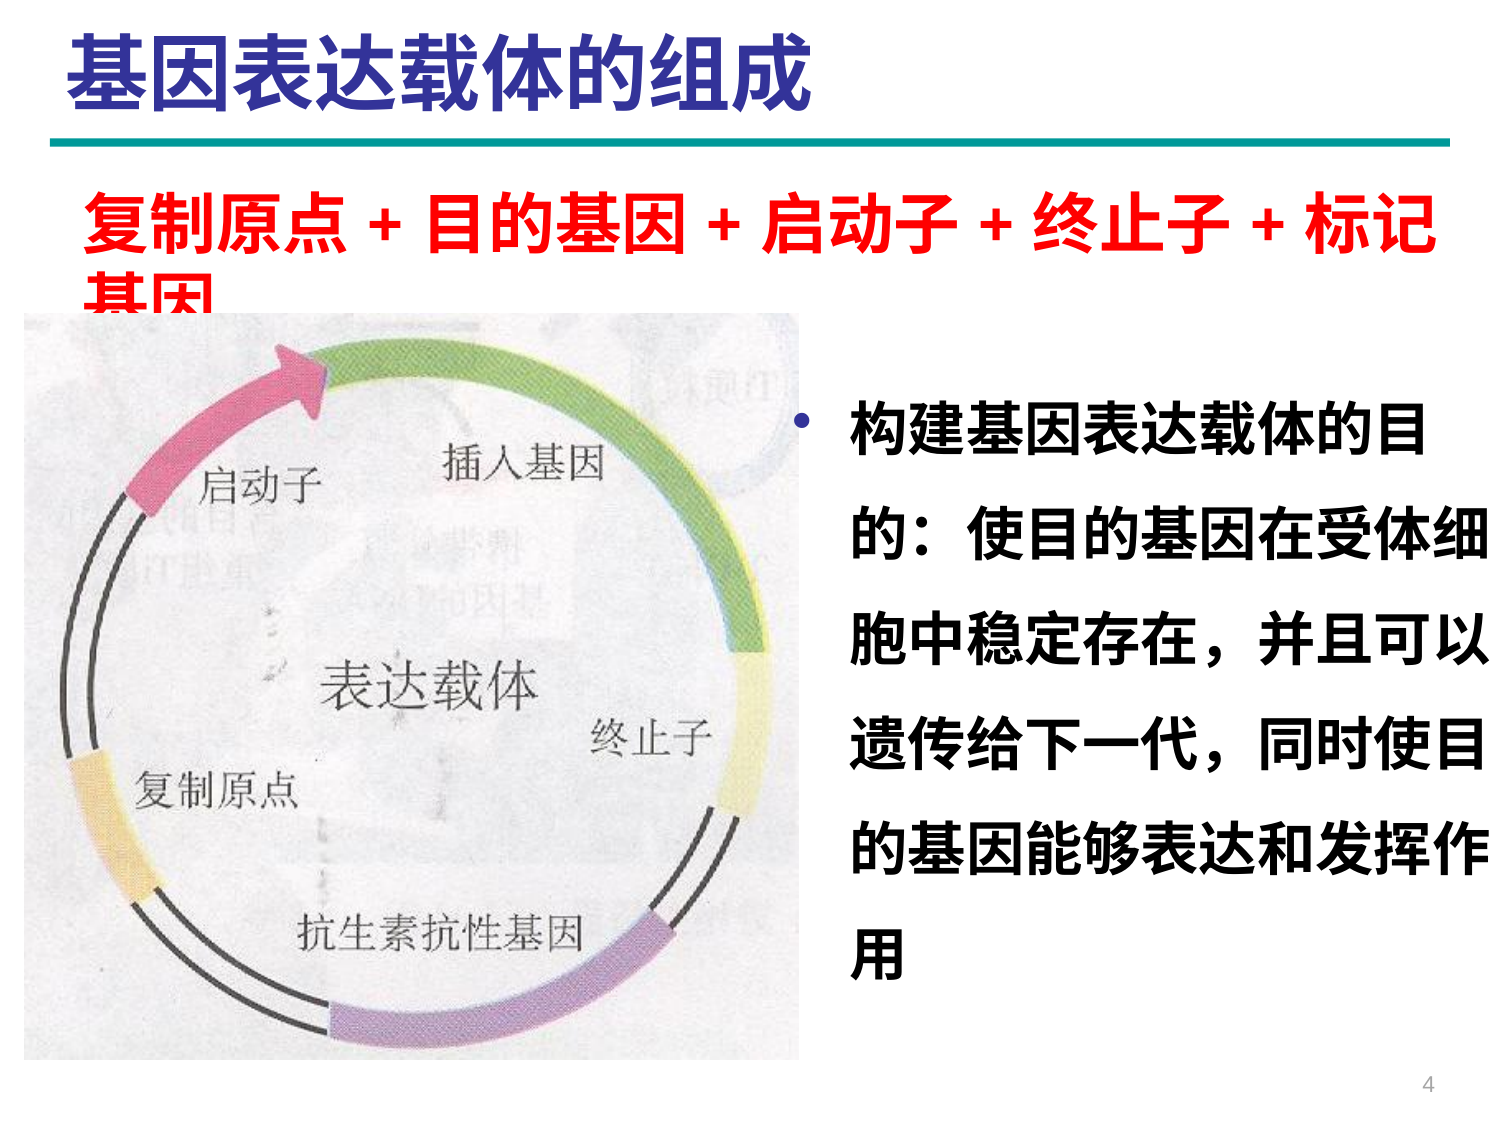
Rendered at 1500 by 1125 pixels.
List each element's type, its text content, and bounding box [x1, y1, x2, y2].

text_box 构建基因表达载体的目的：使目的基因在受体细胞中稳定存在，并且可以遗传给下一代，同时使目的基因能够表达和发挥作用 [802, 349, 1500, 995]
title 基因表达载体的组成 [50, 24, 1450, 131]
slide_number 4 [1137, 1062, 1450, 1114]
text_box 复制原点+目的基因+启动子+终止子+标记基因 [67, 174, 1480, 349]
picture [24, 313, 799, 1060]
